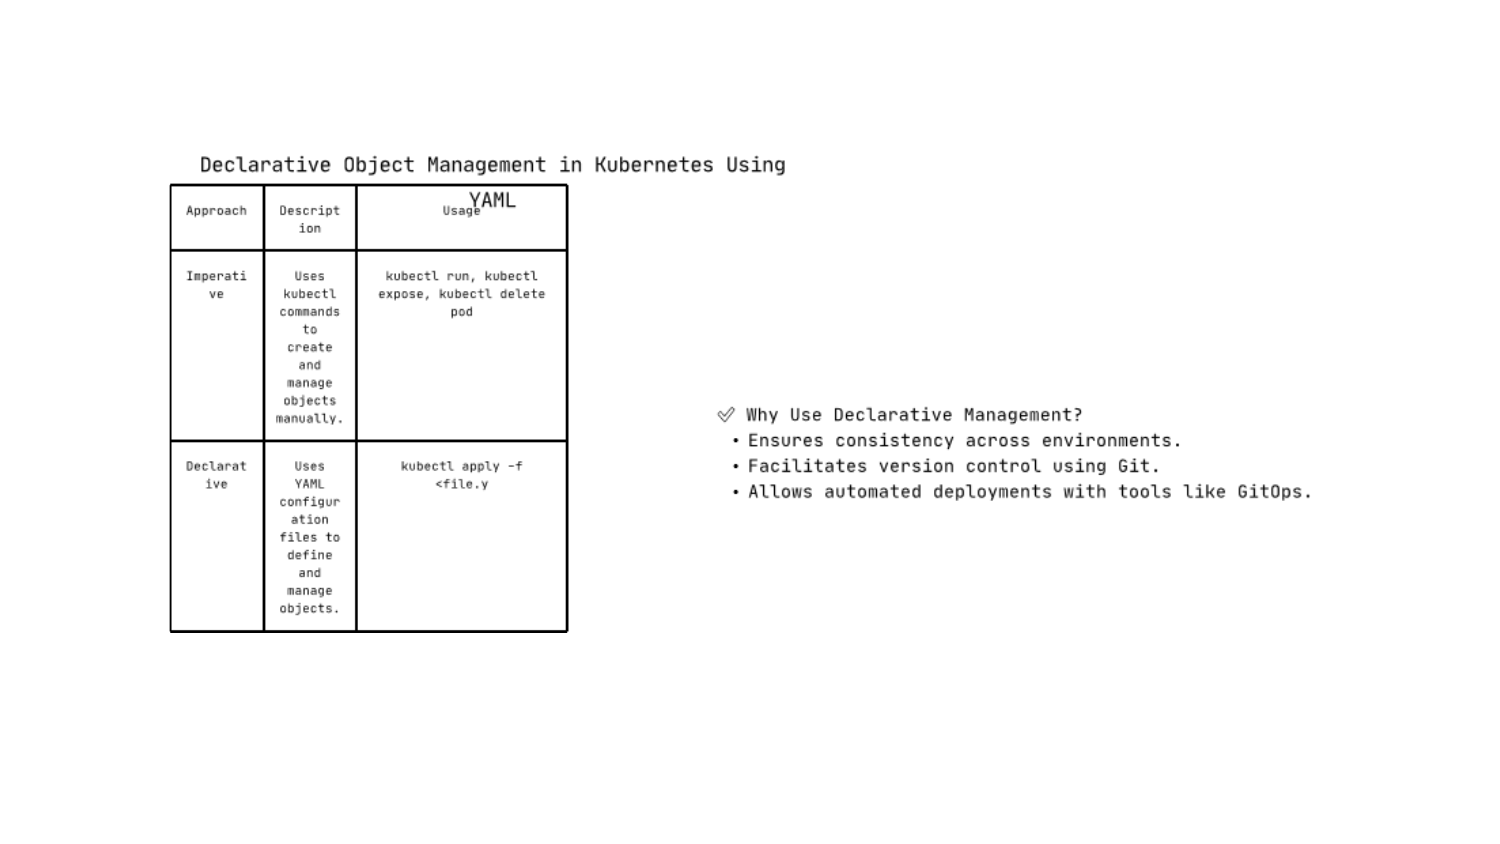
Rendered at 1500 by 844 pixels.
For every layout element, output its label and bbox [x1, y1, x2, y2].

text_box [169, 143, 1315, 633]
